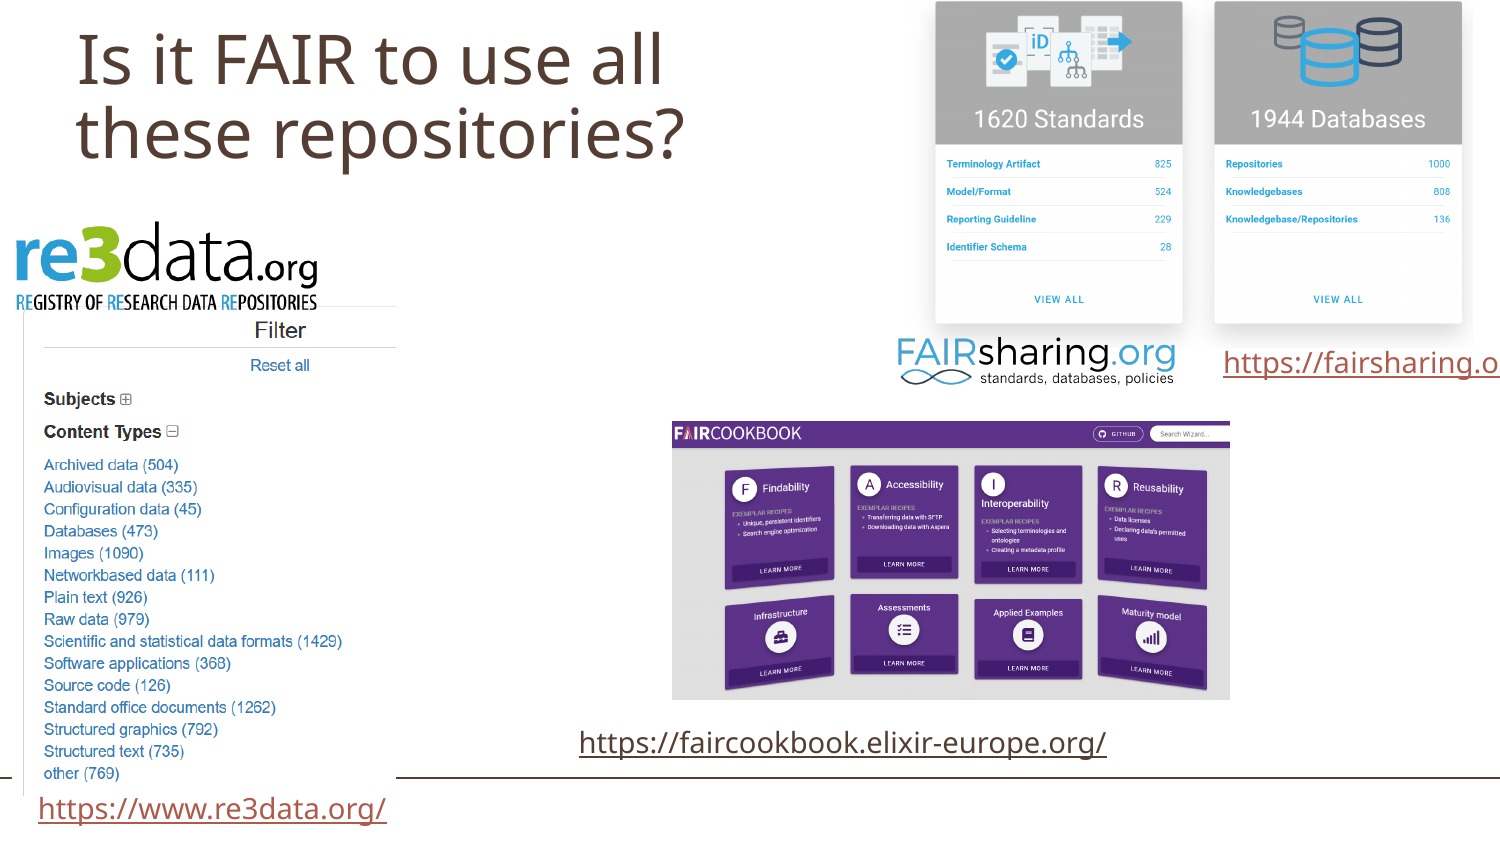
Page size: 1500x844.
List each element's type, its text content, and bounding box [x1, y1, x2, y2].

picture [672, 421, 1230, 701]
text_box Is it FAIR to use all these repositories? [10, 1, 751, 198]
text_box https://www.re3data.org/ [26, 784, 777, 836]
text_box https://faircookbook.elixir-europe.org/ [567, 718, 1266, 770]
text_box https://fairsharing.org/ [1479, 338, 1500, 390]
picture [11, 220, 397, 796]
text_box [886, 0, 1474, 405]
